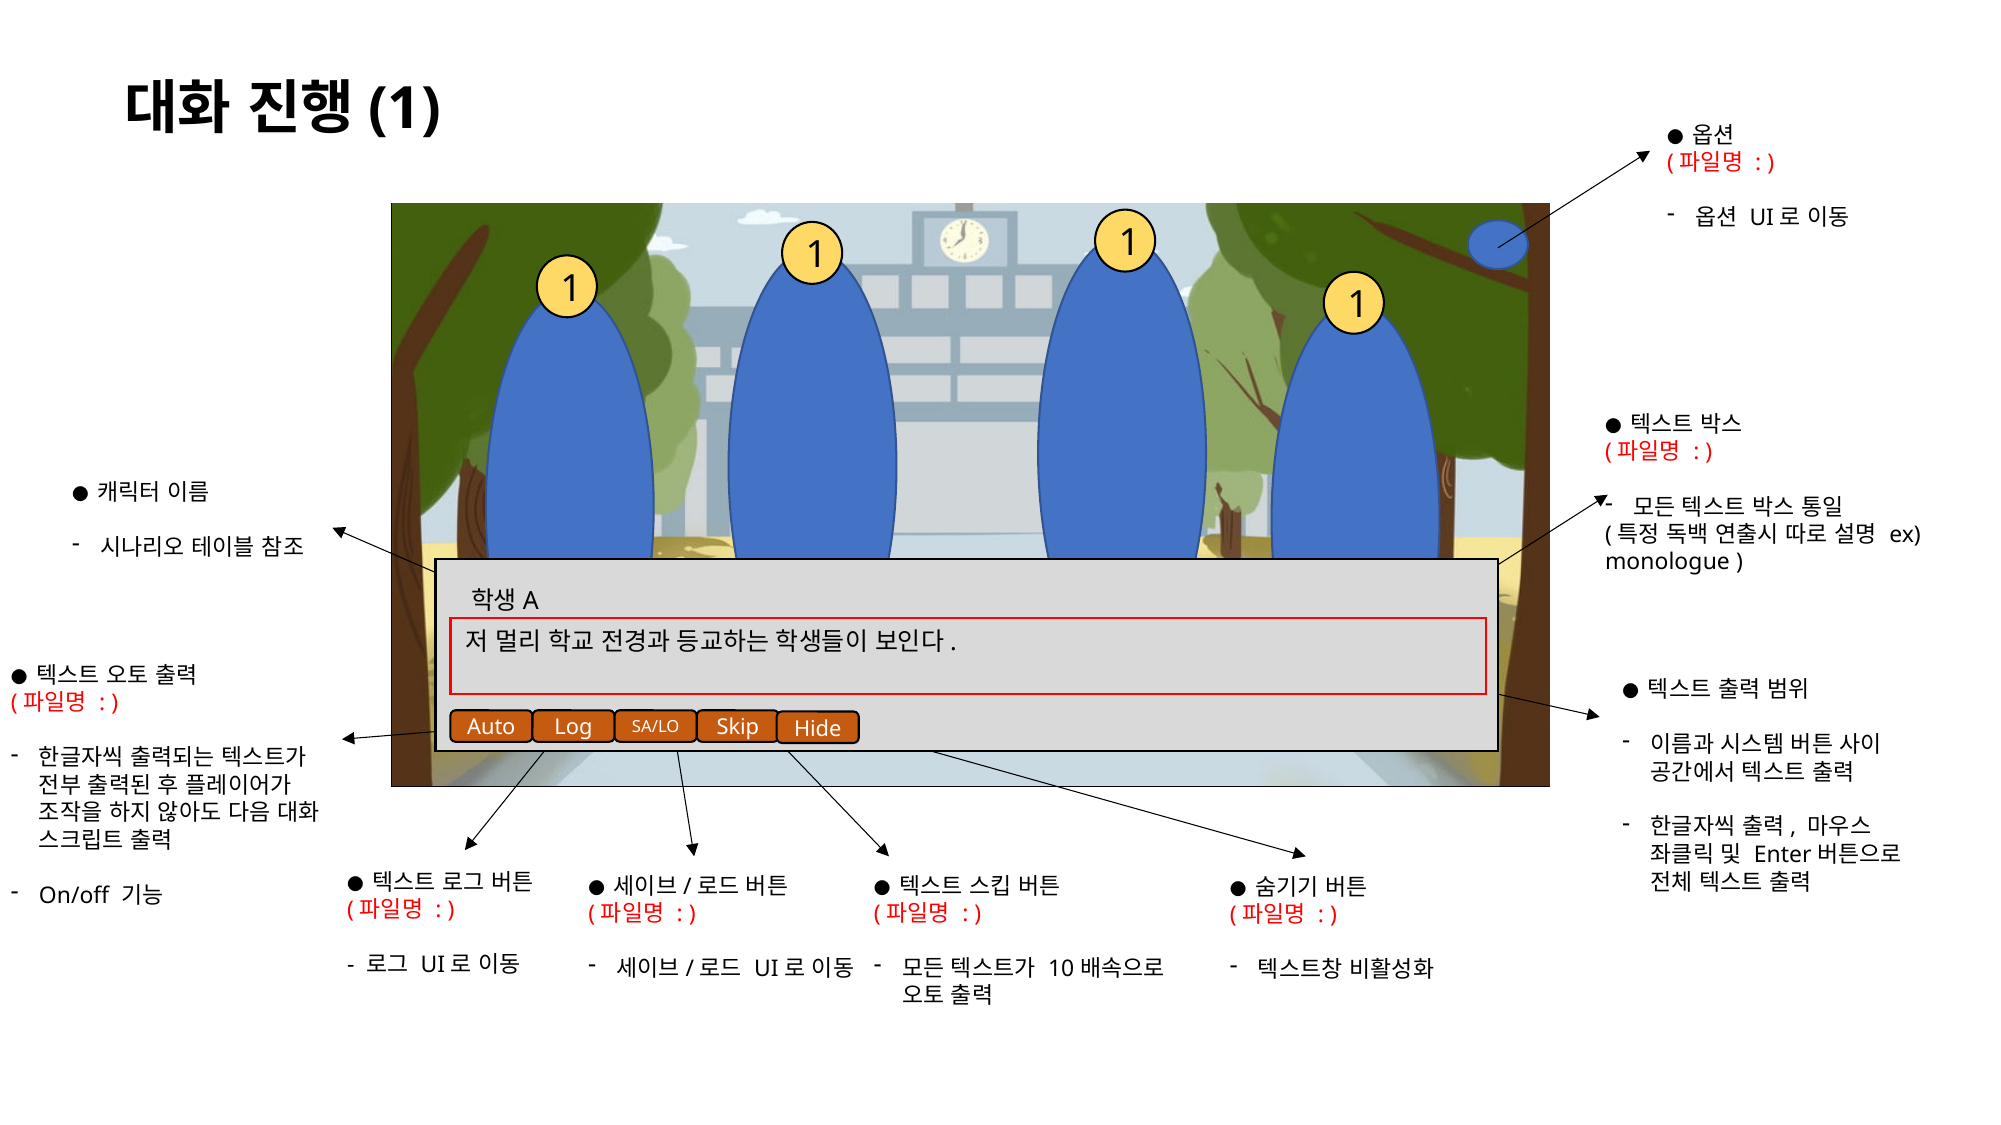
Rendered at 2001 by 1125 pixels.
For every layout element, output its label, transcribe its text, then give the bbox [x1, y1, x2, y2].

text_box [763, 725, 889, 857]
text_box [464, 734, 558, 851]
text_box ● 캐릭터 이름 시나리오 테이블 참조 [57, 470, 392, 568]
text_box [1455, 494, 1608, 592]
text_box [673, 725, 695, 857]
text_box ● 세이브/로드 버튼 (파일명 : ) 세이브/로드 UI로 이동 [573, 863, 859, 989]
picture [392, 203, 1550, 786]
text_box ● 텍스트 스킵 버튼 (파일명 : ) 모든 텍스트가 10배속으로 오토 출력 [859, 863, 1207, 1016]
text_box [332, 527, 465, 586]
text_box ● 텍스트 오토 출력 (파일명 : ) 한글자씩 출력되는 텍스트가 전부 출력된 후 플레이어가 조작을 하지 않아도 다음 대화 스크립트 출력 On/off 기능 [0, 653, 344, 916]
text_box ● 텍스트 로그 버튼 (파일명 : ) - 로그 UI로 이동 [332, 860, 680, 985]
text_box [1497, 150, 1651, 248]
text_box ● 옵션 (파일명 : ) 옵션 UI로 이동 [1652, 112, 2000, 238]
text_box ● 숨기기 버튼 (파일명 : ) 텍스트창 비활성화 [1214, 864, 1563, 990]
text_box 대화 진행(1) [109, 62, 599, 148]
text_box ● 텍스트 출력 범위 이름과 시스템 버튼 사이 공간에서 텍스트 출력 한글자씩 출력, 마우스 좌클릭 및 Enter버튼으로 전체 텍스트 출력 [1607, 667, 1956, 902]
text_box ● 텍스트 박스 (파일명 : ) 모든 텍스트 박스 통일 (특정 독백 연출시 따로 설명 ex) monologue ) [1590, 402, 1938, 582]
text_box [341, 729, 465, 740]
picture [392, 740, 464, 786]
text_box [1457, 685, 1600, 717]
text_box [849, 728, 1306, 857]
